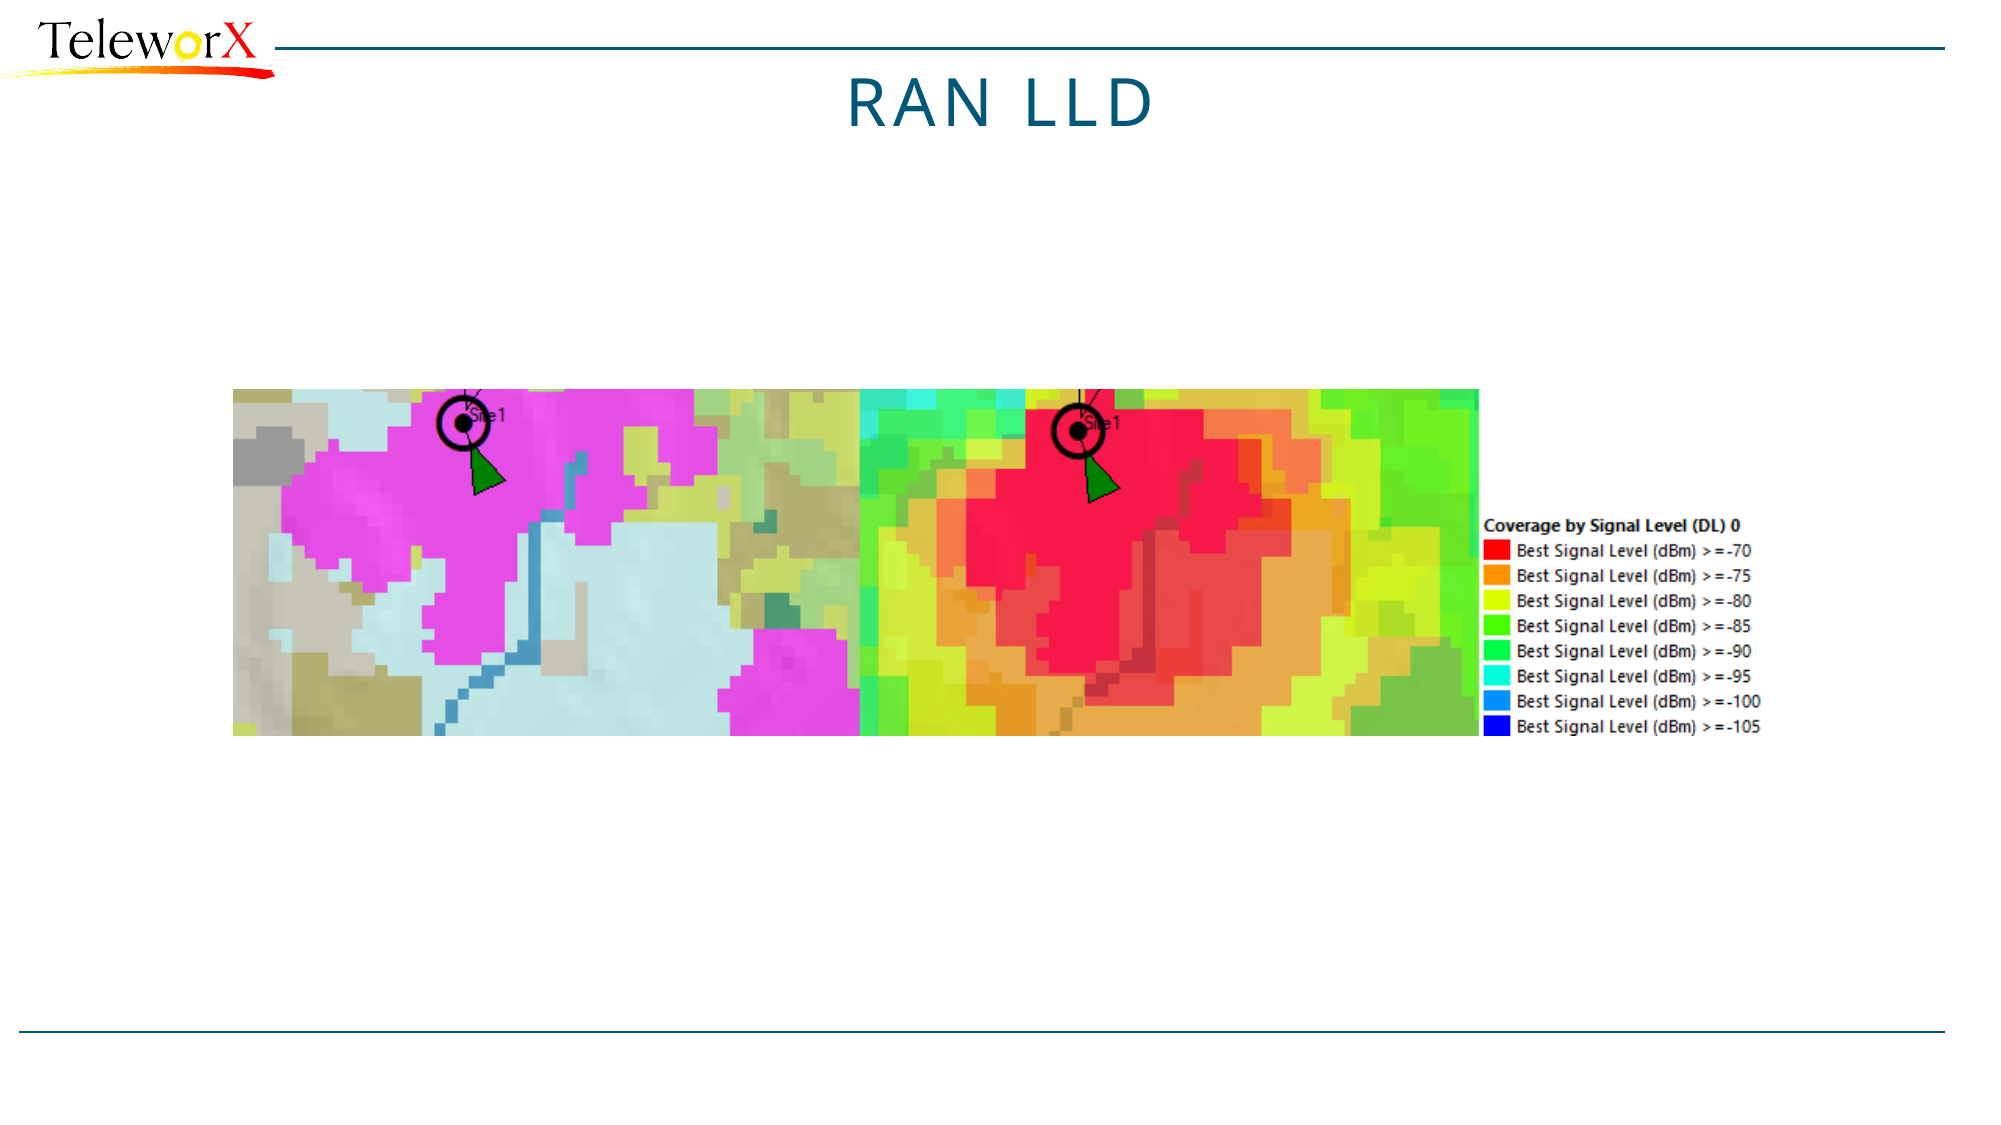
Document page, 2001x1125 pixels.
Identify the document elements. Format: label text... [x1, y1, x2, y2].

picture [233, 389, 1767, 736]
title RAN LLD [0, 57, 2000, 148]
picture [0, 17, 276, 57]
